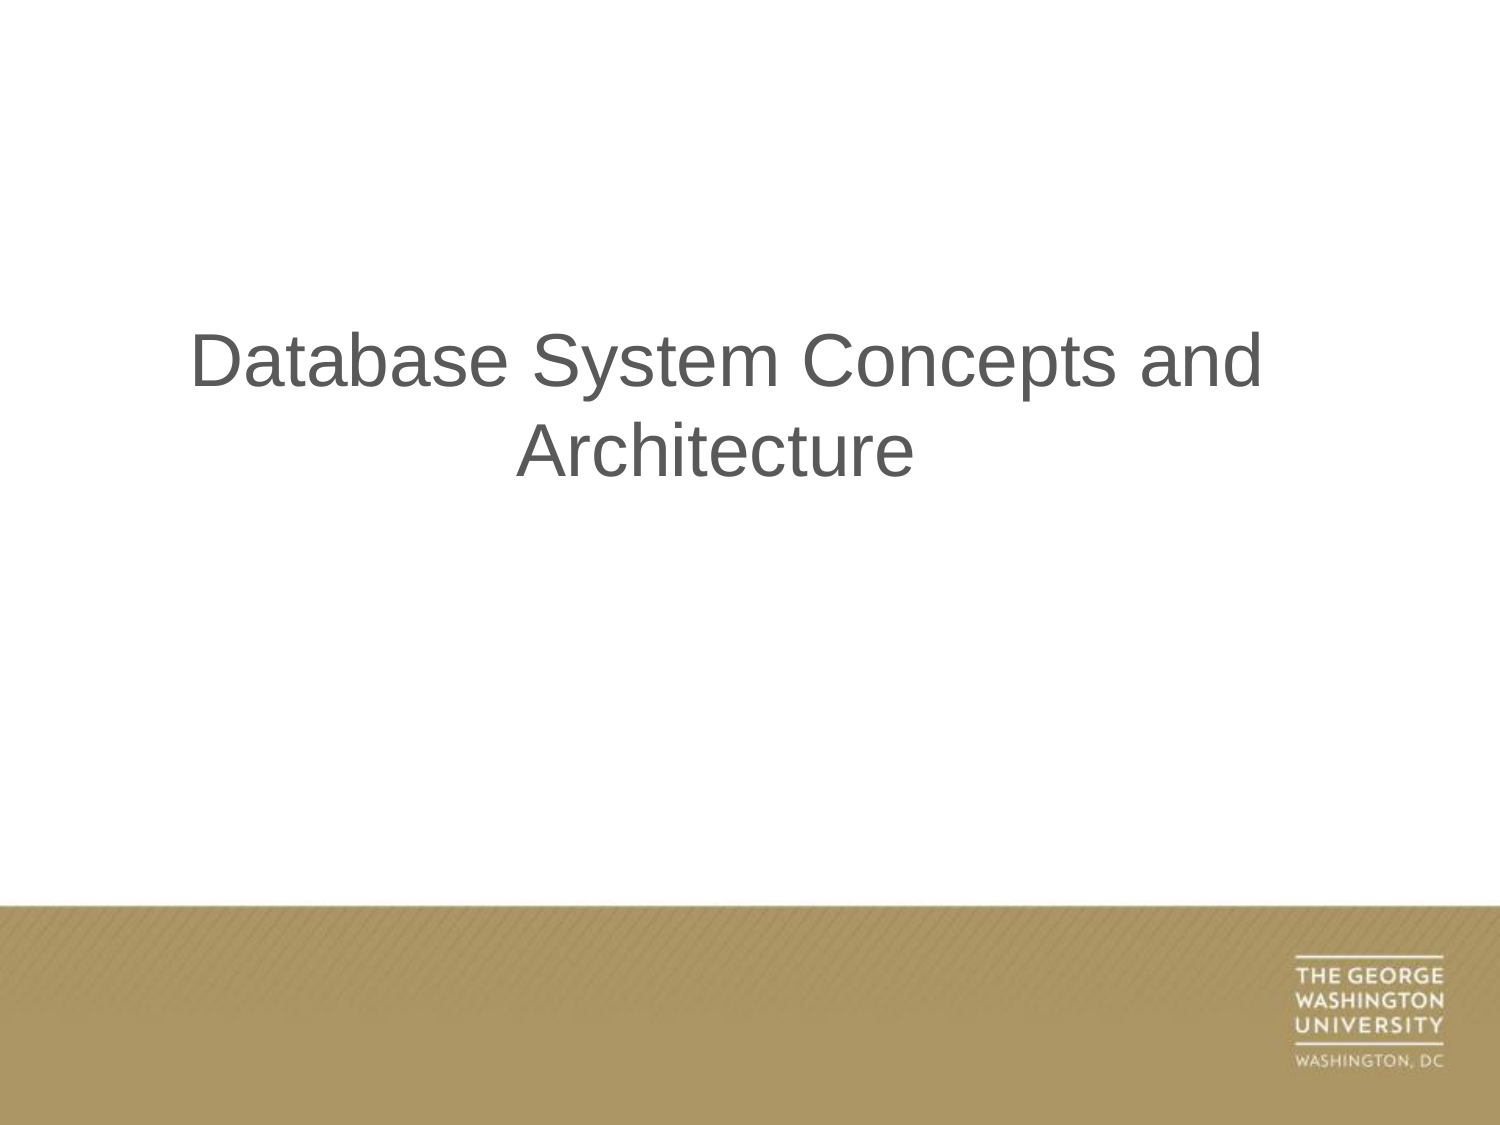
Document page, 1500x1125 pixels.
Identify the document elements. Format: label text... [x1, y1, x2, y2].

picture [0, 0, 1500, 1125]
title Database System Concepts and Architecture [172, 303, 1283, 511]
